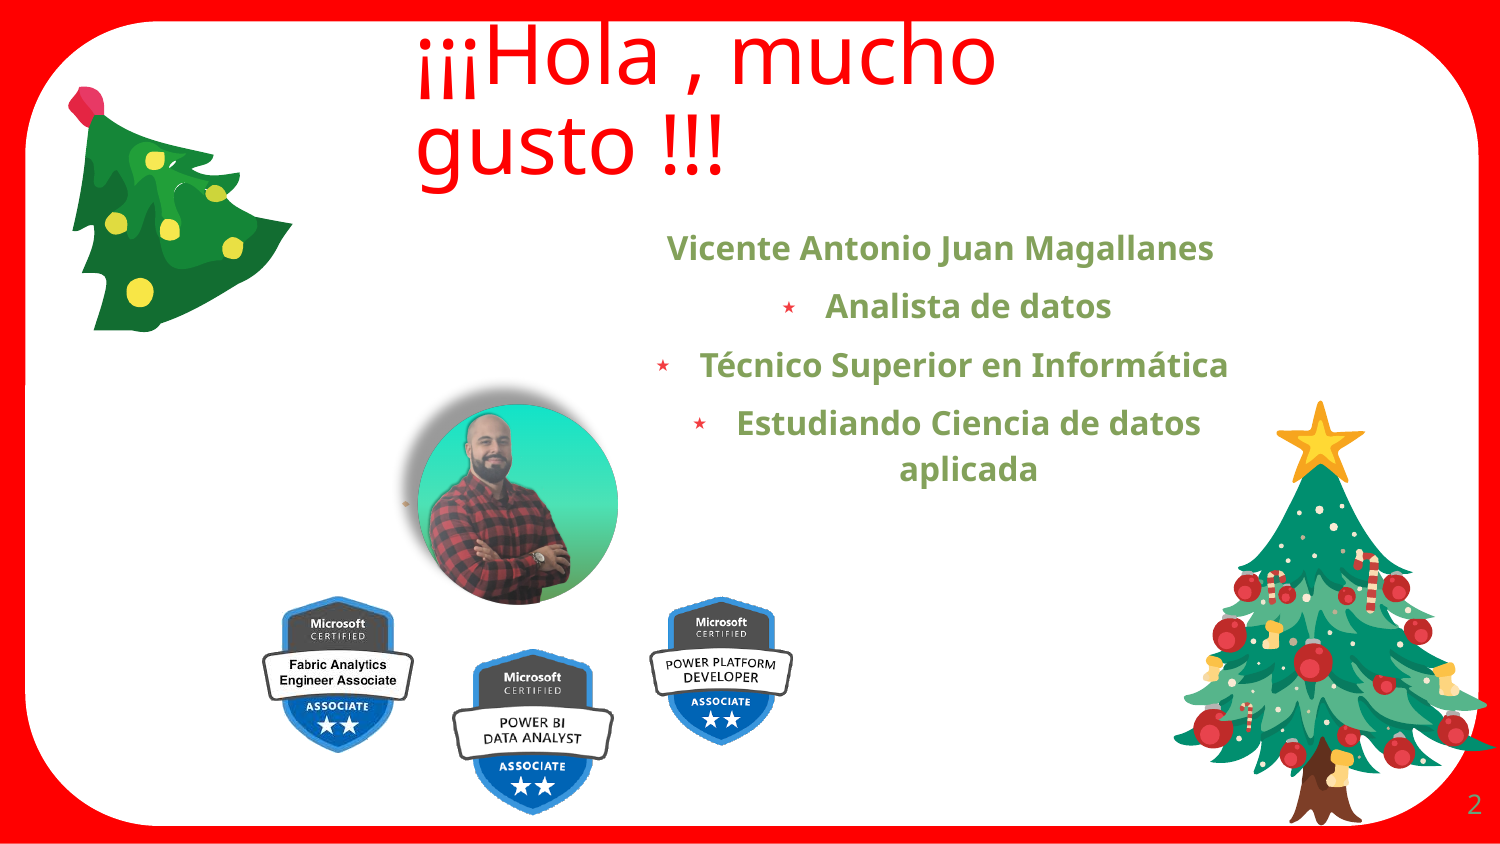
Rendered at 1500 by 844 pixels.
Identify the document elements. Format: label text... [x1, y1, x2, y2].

picture [1172, 400, 1497, 826]
title ¡¡¡Hola , mucho gusto !!! [399, 62, 1204, 208]
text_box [61, 84, 293, 335]
picture [185, 374, 618, 818]
picture [644, 594, 797, 747]
slide_number 2 [1407, 833, 1498, 839]
text_box Vicente Antonio Juan Magallanes Analista de datos Técnico Superior en Informática Estudiando Ciencia de datos aplicada [611, 205, 1280, 328]
